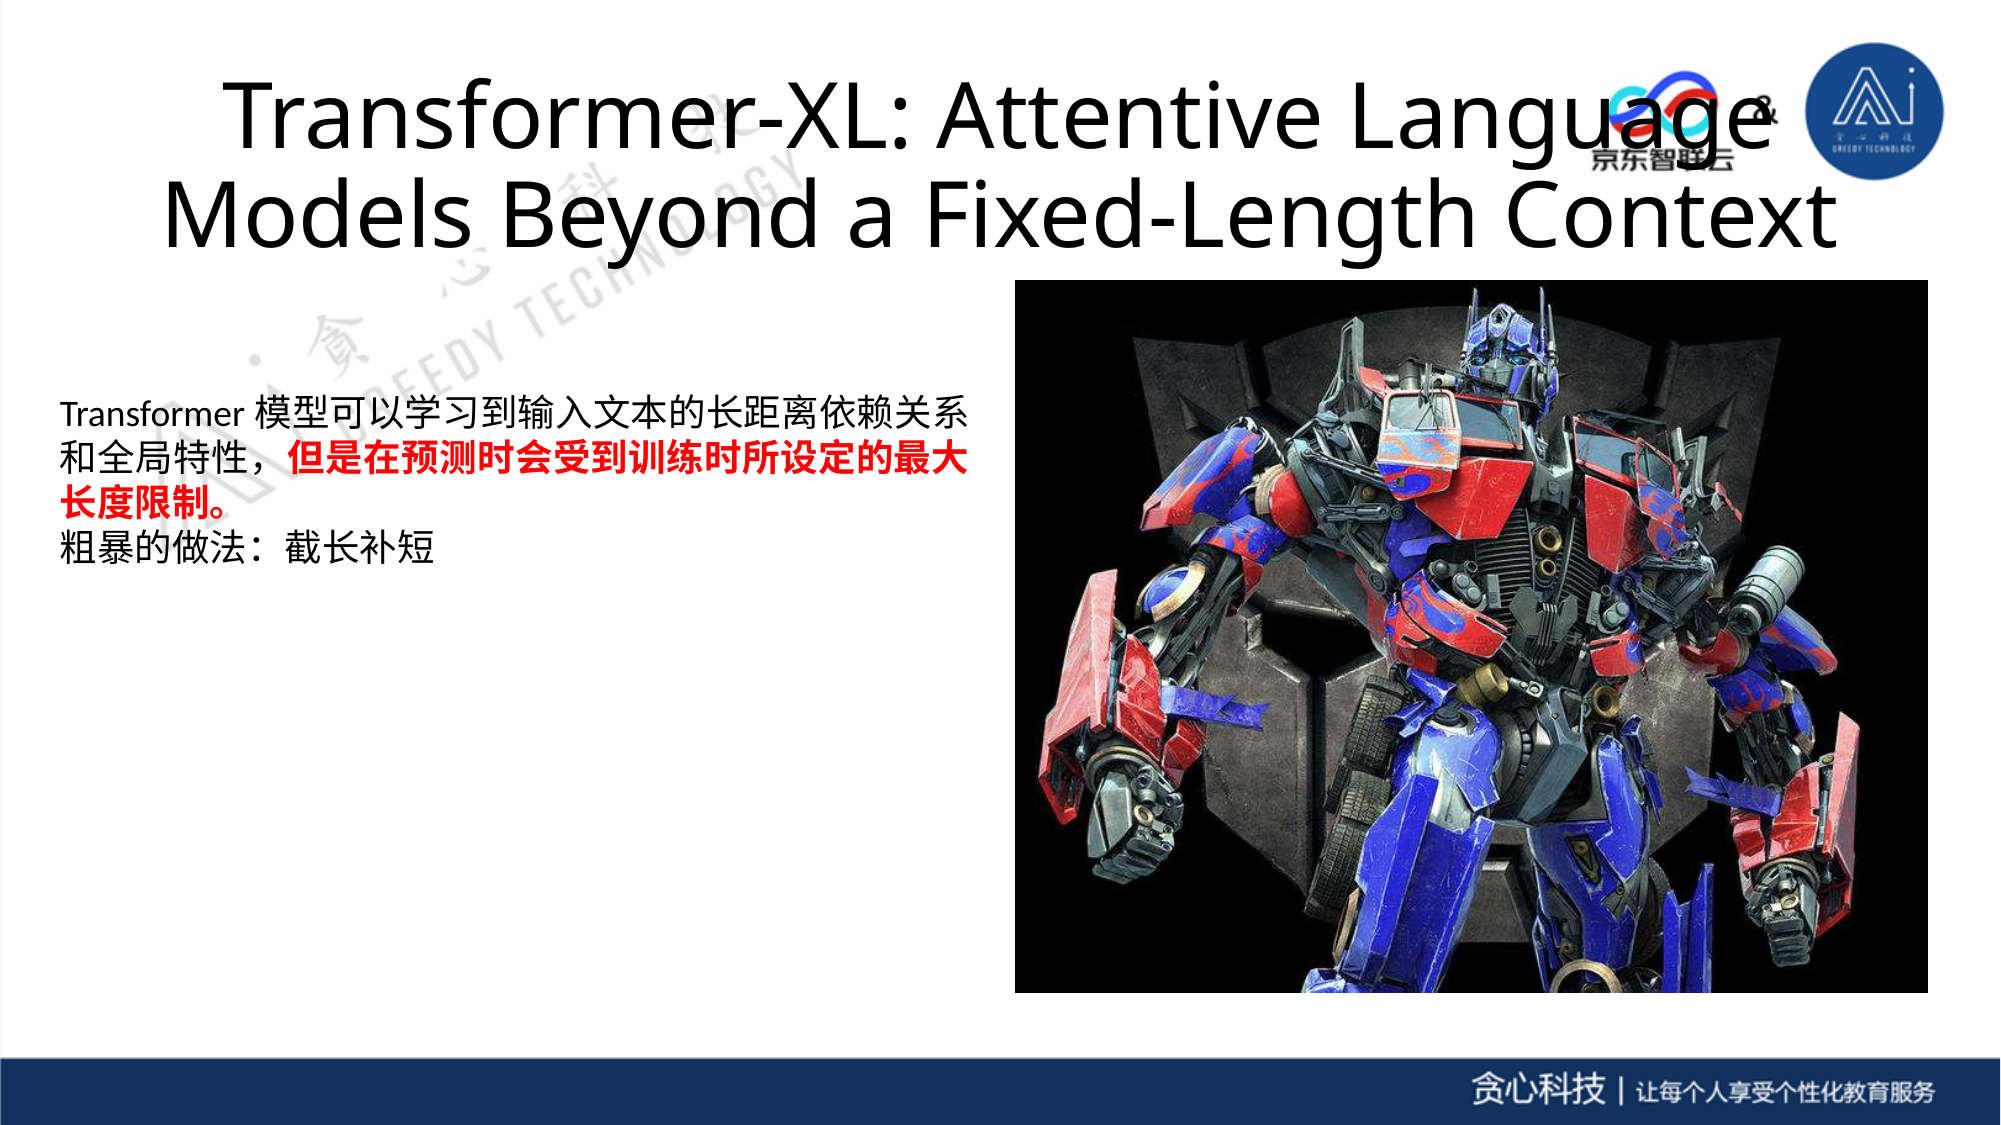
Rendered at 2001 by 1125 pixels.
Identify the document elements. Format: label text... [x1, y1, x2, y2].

text_box Transformer模型可以学习到输入文本的长距离依赖关系和全局特性，但是在预测时会受到训练时所设定的最大长度限制。 粗暴的做法：截长补短 [44, 336, 985, 576]
picture [0, 0, 2001, 1125]
slide_number [1412, 1042, 1863, 1103]
title Transformer-XL: Attentive Language Models Beyond a Fixed-Length Context [137, 59, 1863, 278]
